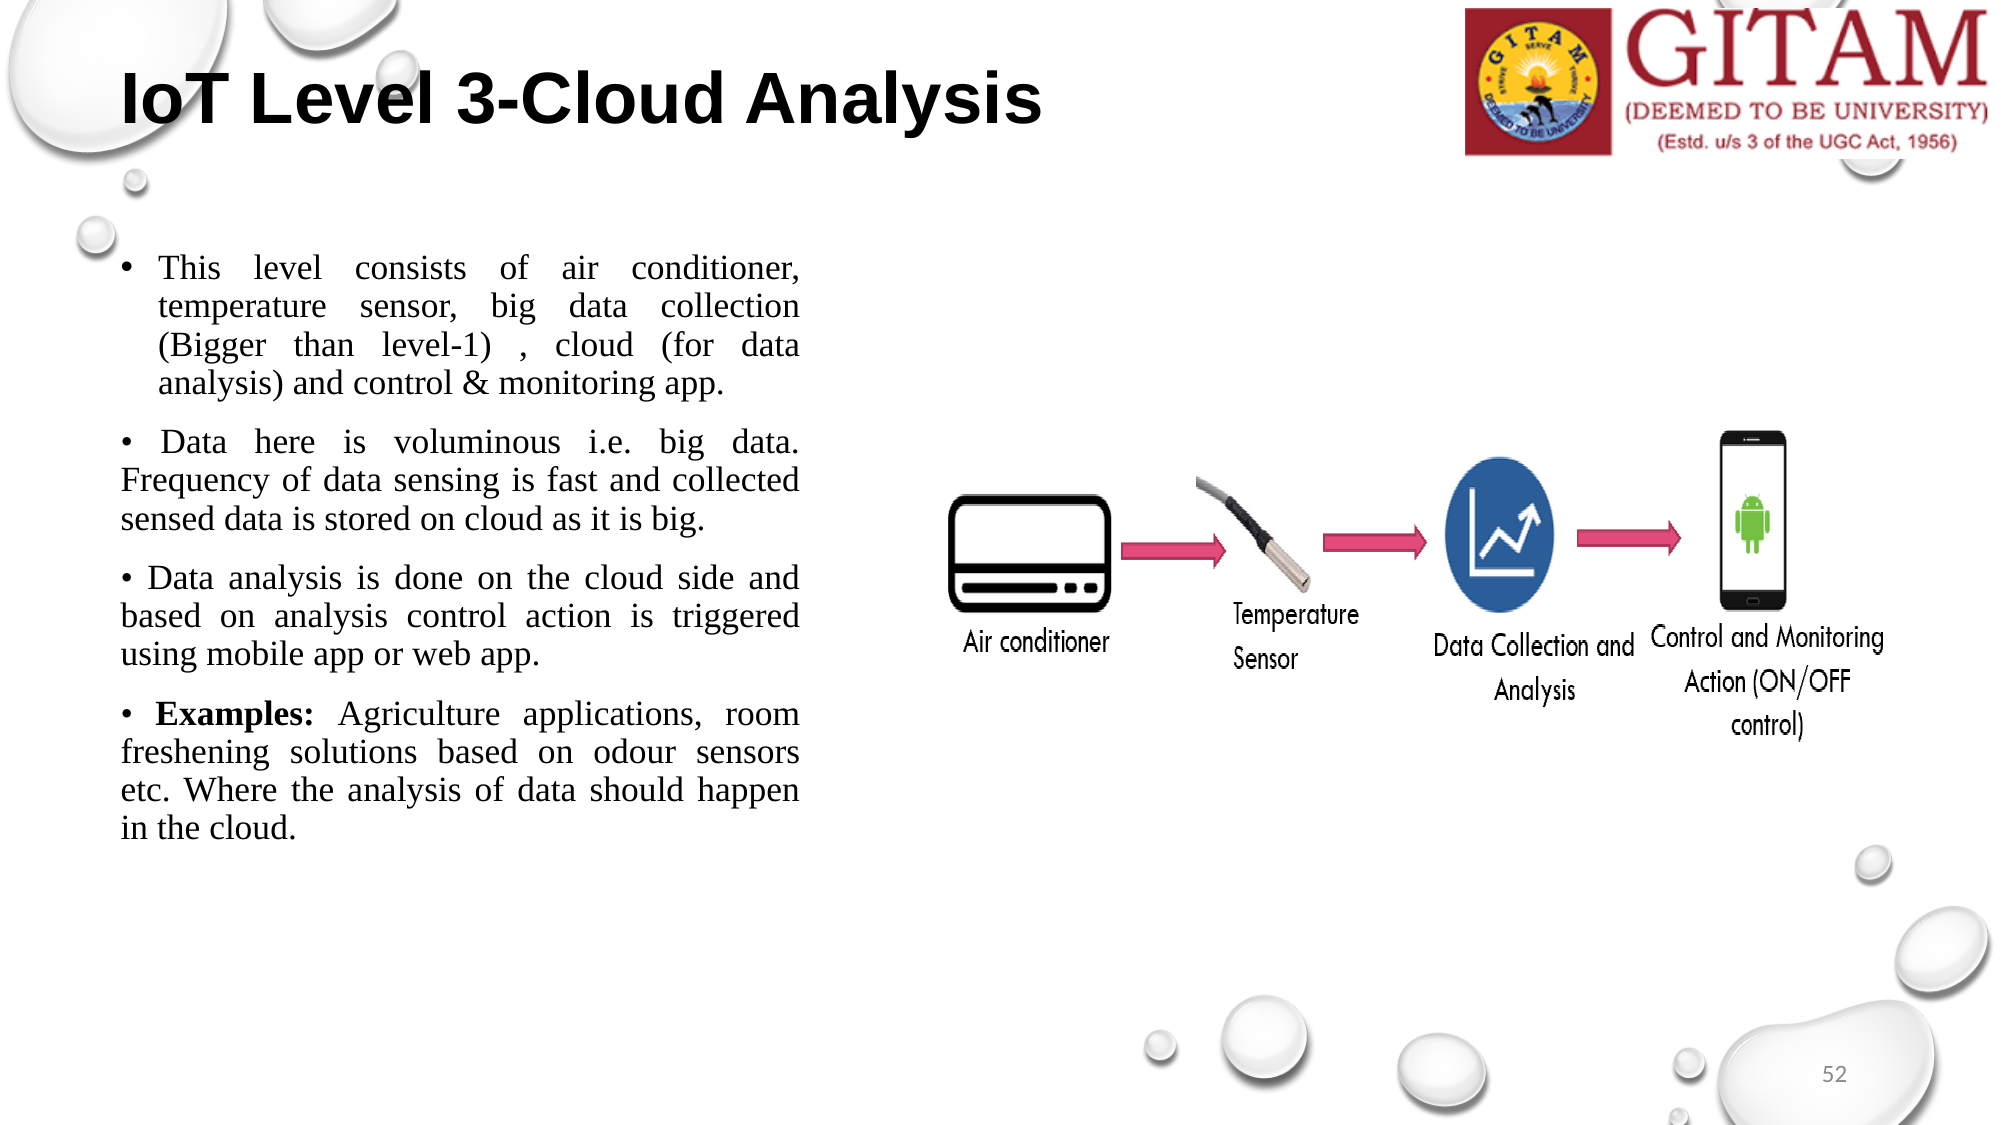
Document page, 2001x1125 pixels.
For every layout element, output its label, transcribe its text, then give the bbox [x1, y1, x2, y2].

picture [0, 0, 2000, 1125]
list This level consists of air conditioner, temperature sensor, big data collection (Bigger than level-1) , cloud (for data analysis) and control & monitoring app. • Data here is voluminous i.e. big data. Frequency of data sensing is fast and collected sensed data is stored on cloud as it is big. • Data analysis is done on the cloud side and based on analysis control action is triggered using mobile app or web app. • Examples: Agriculture applications, room freshening solutions based on odour sensors etc. Where the analysis of data should happen in the cloud. [105, 241, 816, 1014]
slide_number 52 [1412, 1042, 1863, 1103]
title IoT Level 3-Cloud Analysis [105, 52, 1421, 235]
